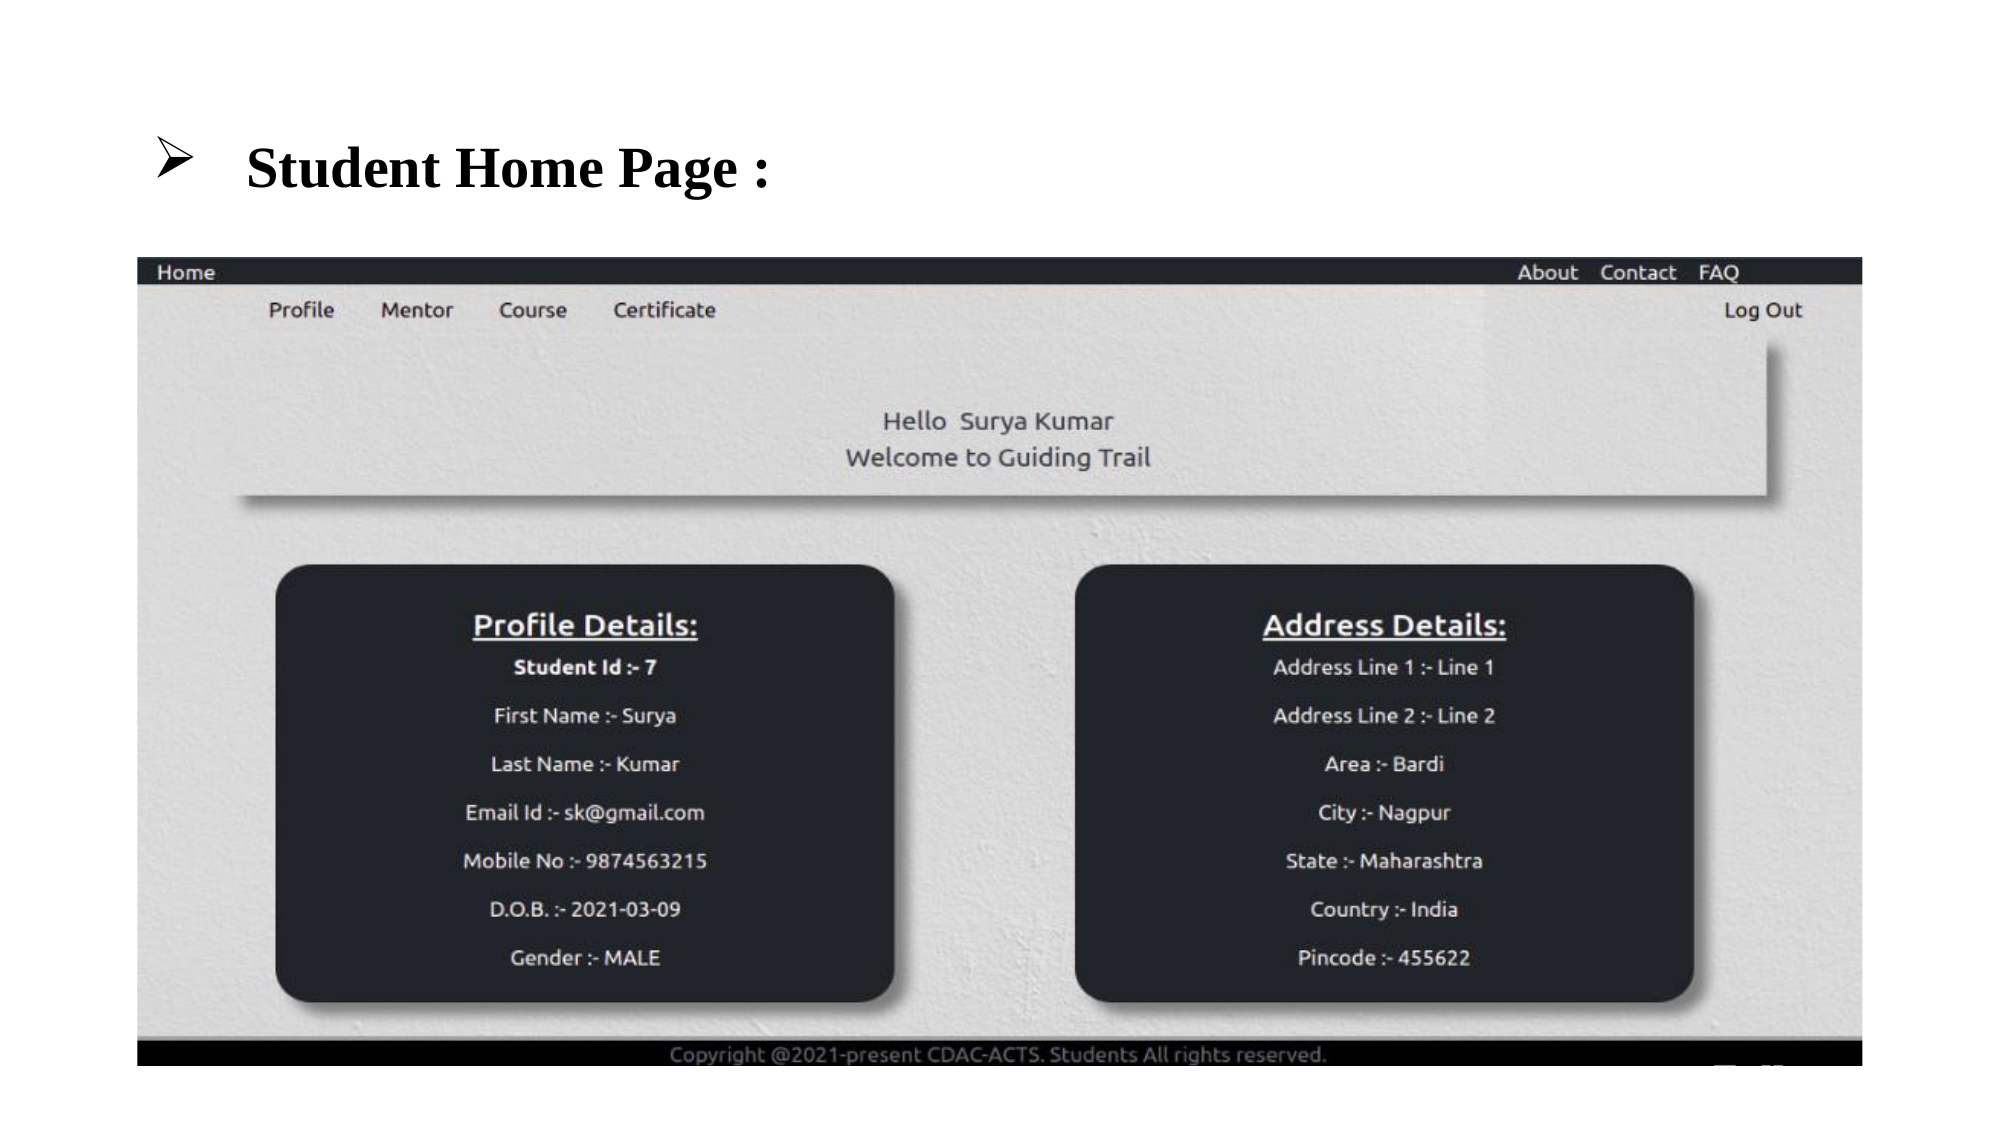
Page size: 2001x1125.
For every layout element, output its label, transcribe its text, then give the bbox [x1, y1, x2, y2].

title Student Home Page : [137, 59, 1863, 257]
picture [137, 257, 1863, 1066]
